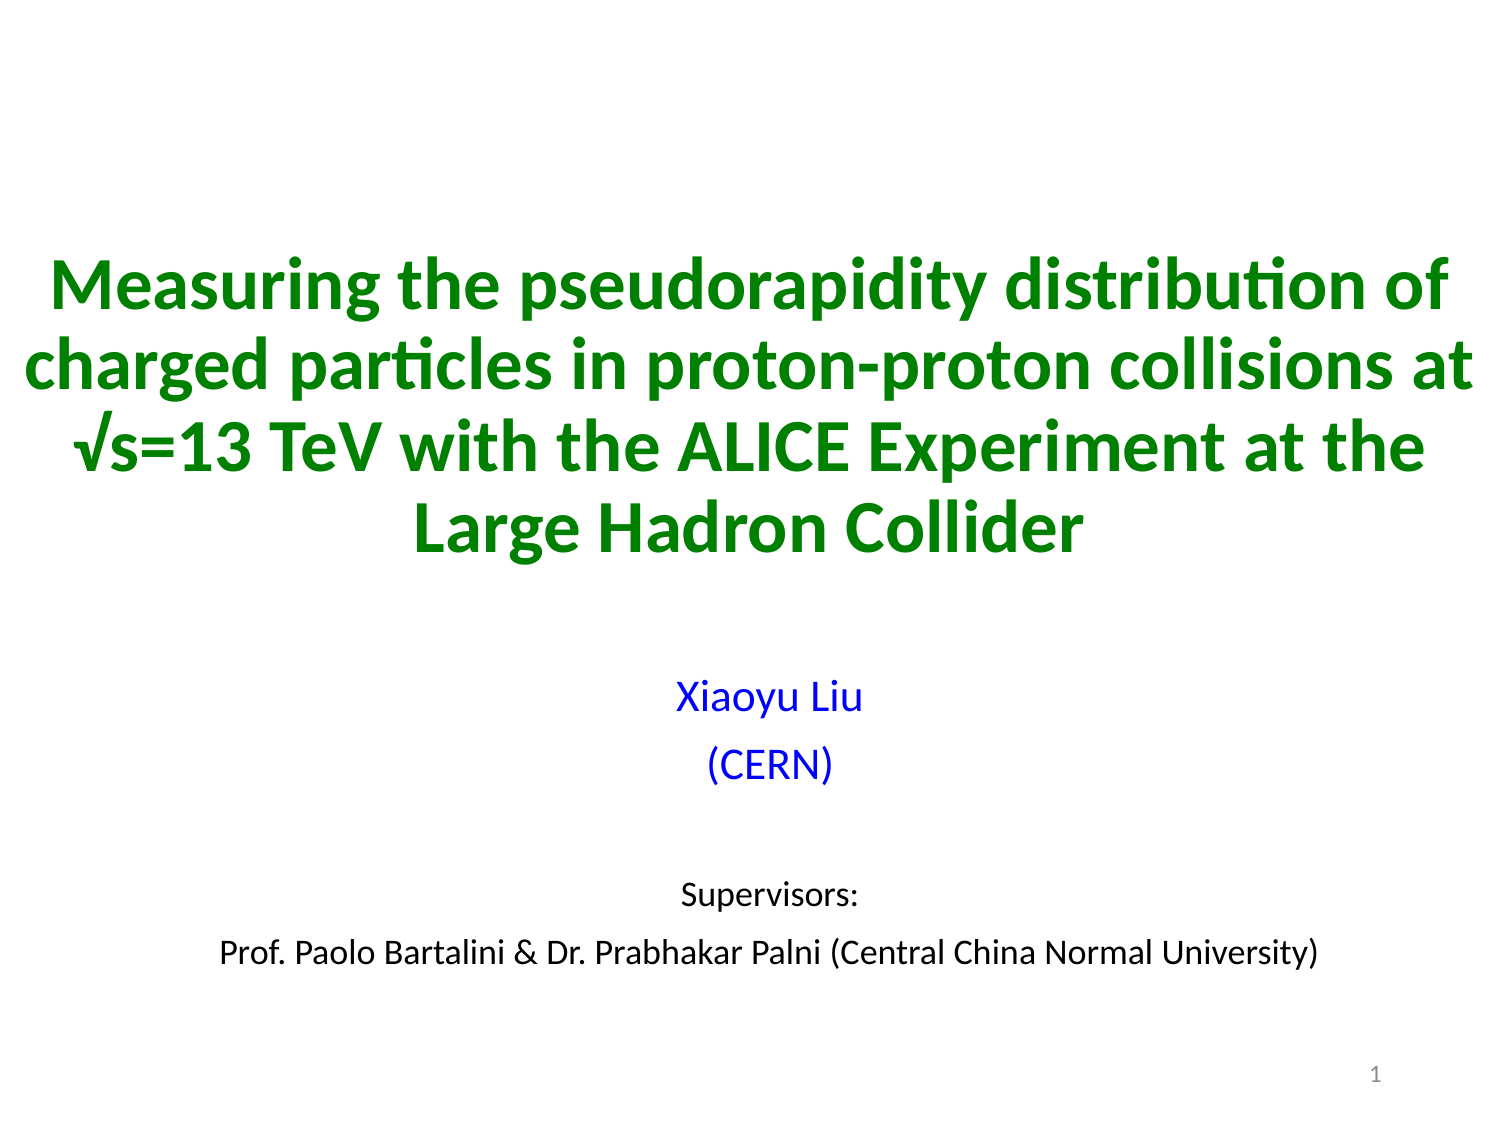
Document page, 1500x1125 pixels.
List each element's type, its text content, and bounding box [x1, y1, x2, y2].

slide_number 1 [1059, 1042, 1397, 1103]
subtitle Xiaoyu Liu (CERN) Supervisors: Prof. Paolo Bartalini & Dr. Prabhakar Palni (Central China Normal University) [40, 590, 1500, 983]
title Measuring the pseudorapidity distribution of charged particles in proton-proton collisions at √s=13 TeV with the ALICE Experiment at the Large Hadron Collider [0, 184, 1500, 576]
